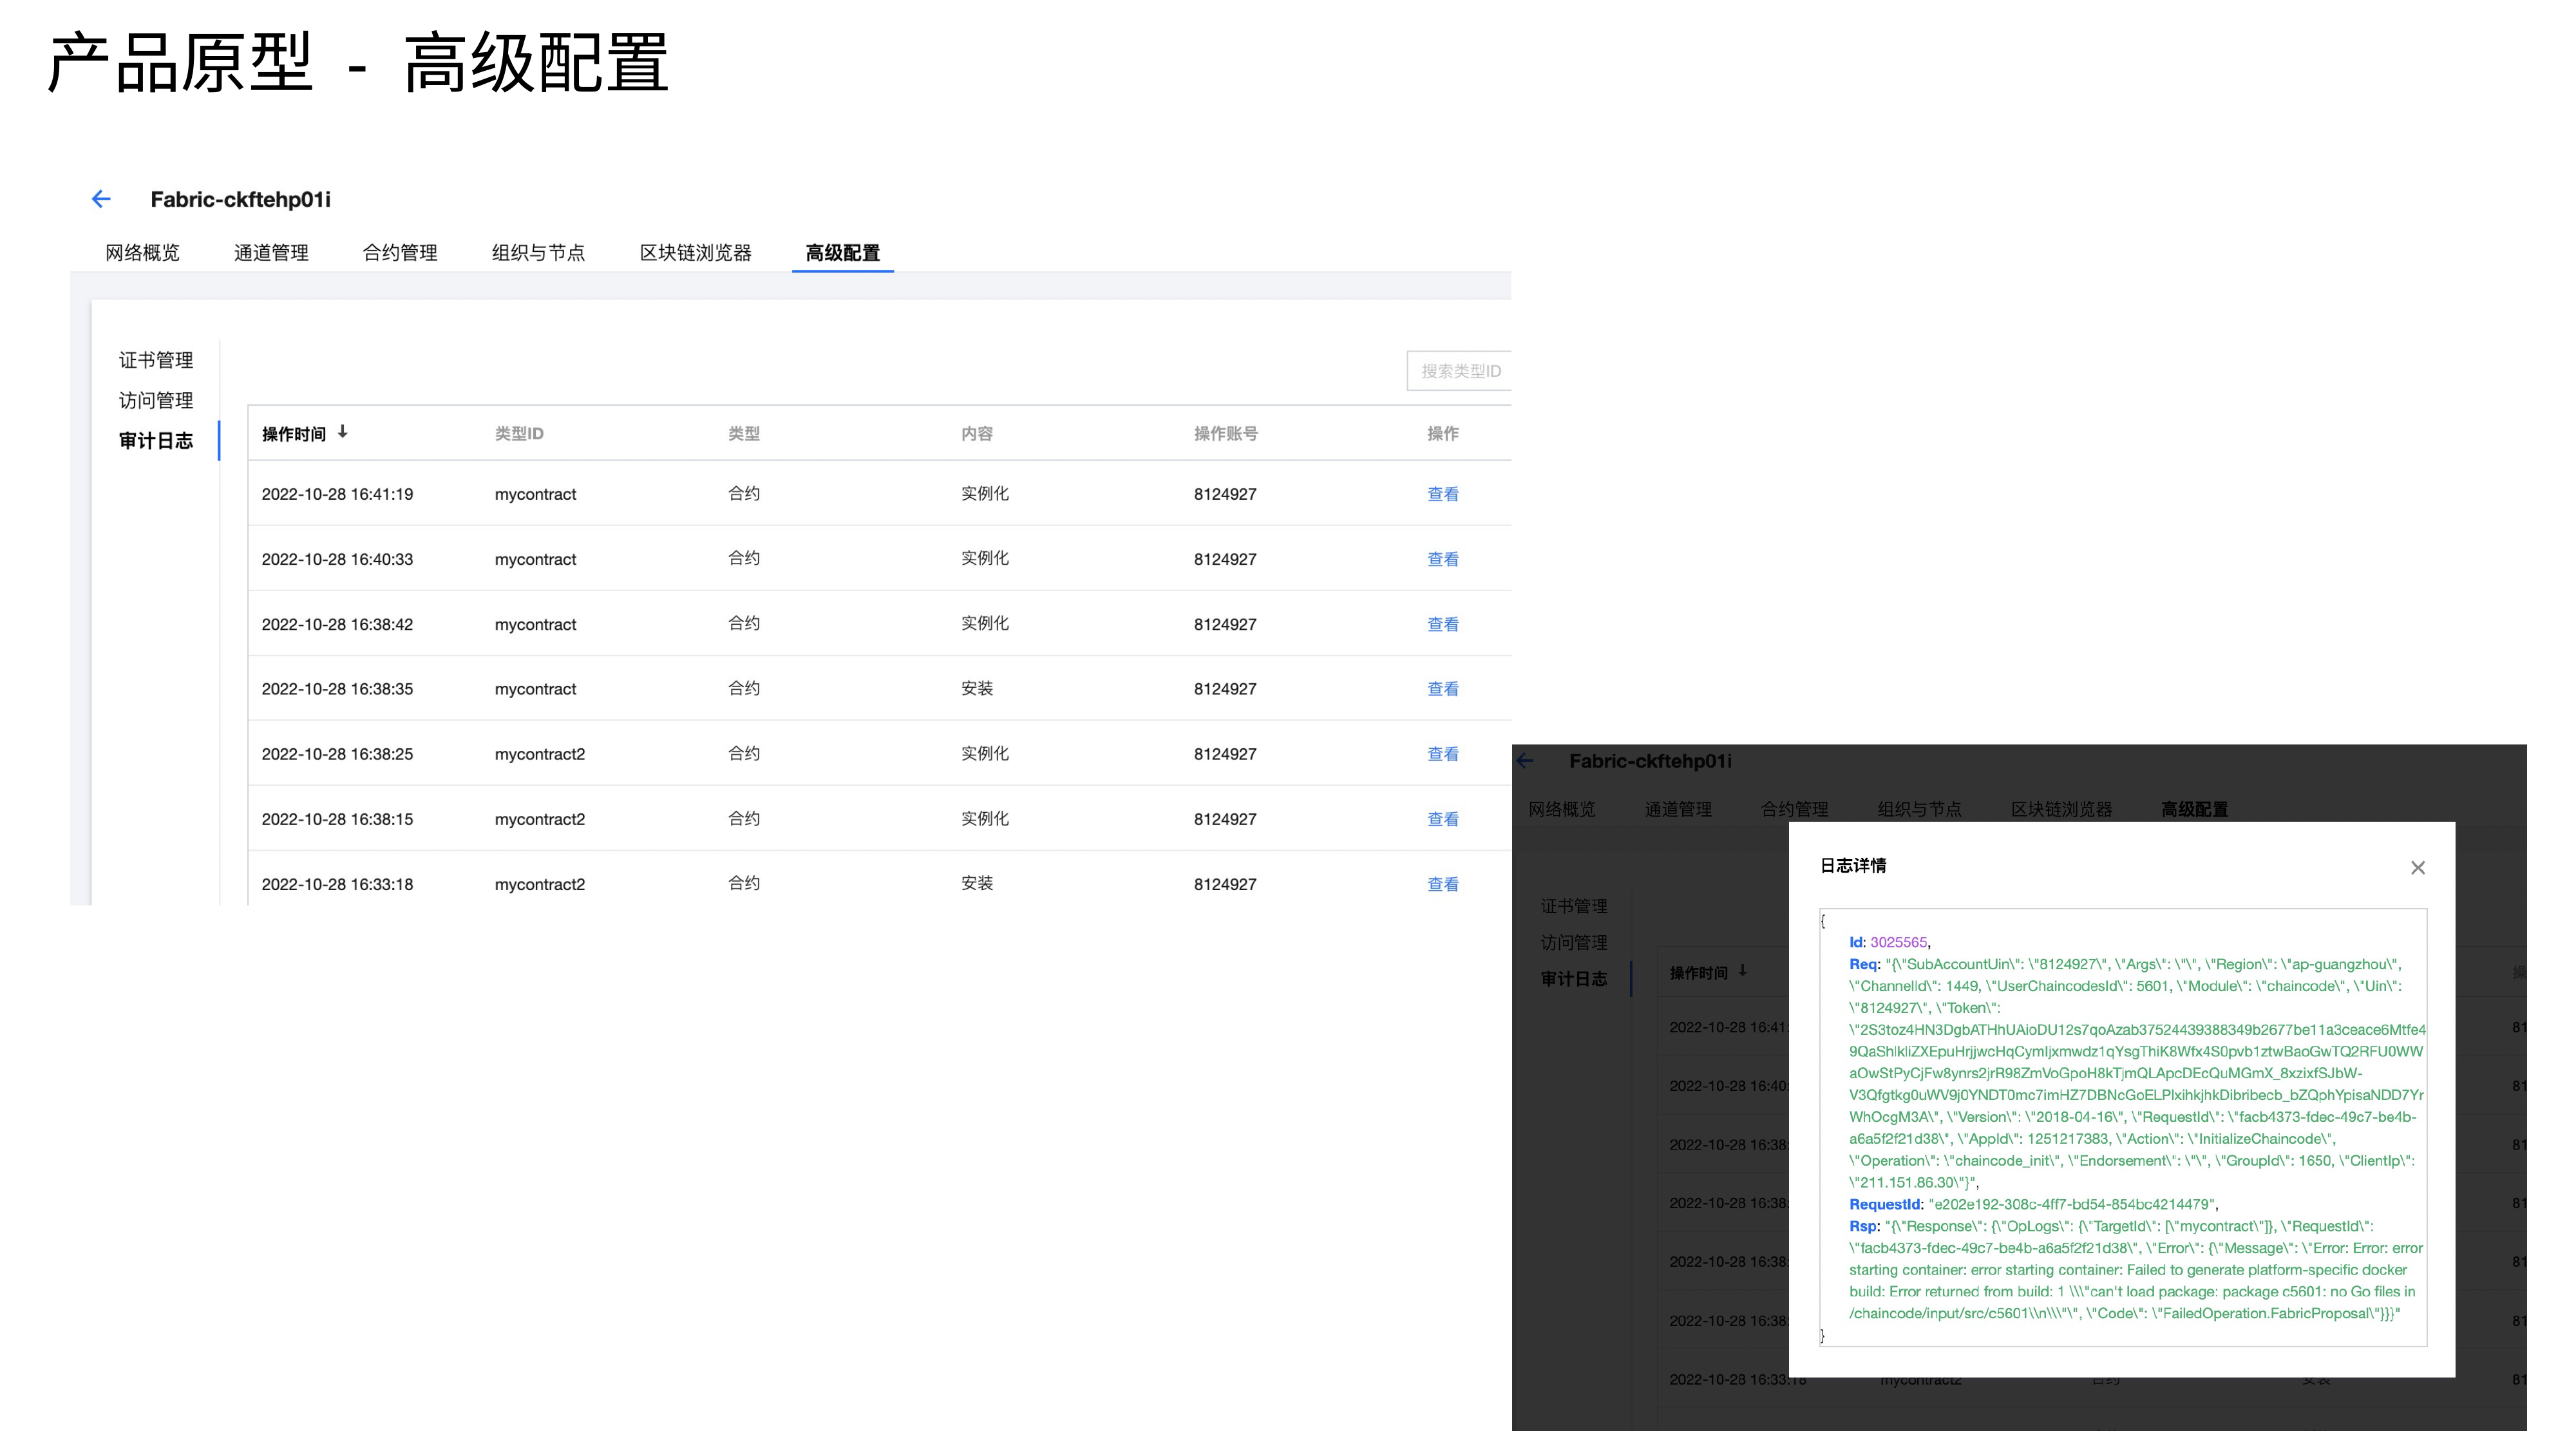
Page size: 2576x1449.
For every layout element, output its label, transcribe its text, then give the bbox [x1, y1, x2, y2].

picture [70, 171, 2527, 1431]
list 产品原型 - 高级配置 [41, 14, 2349, 122]
